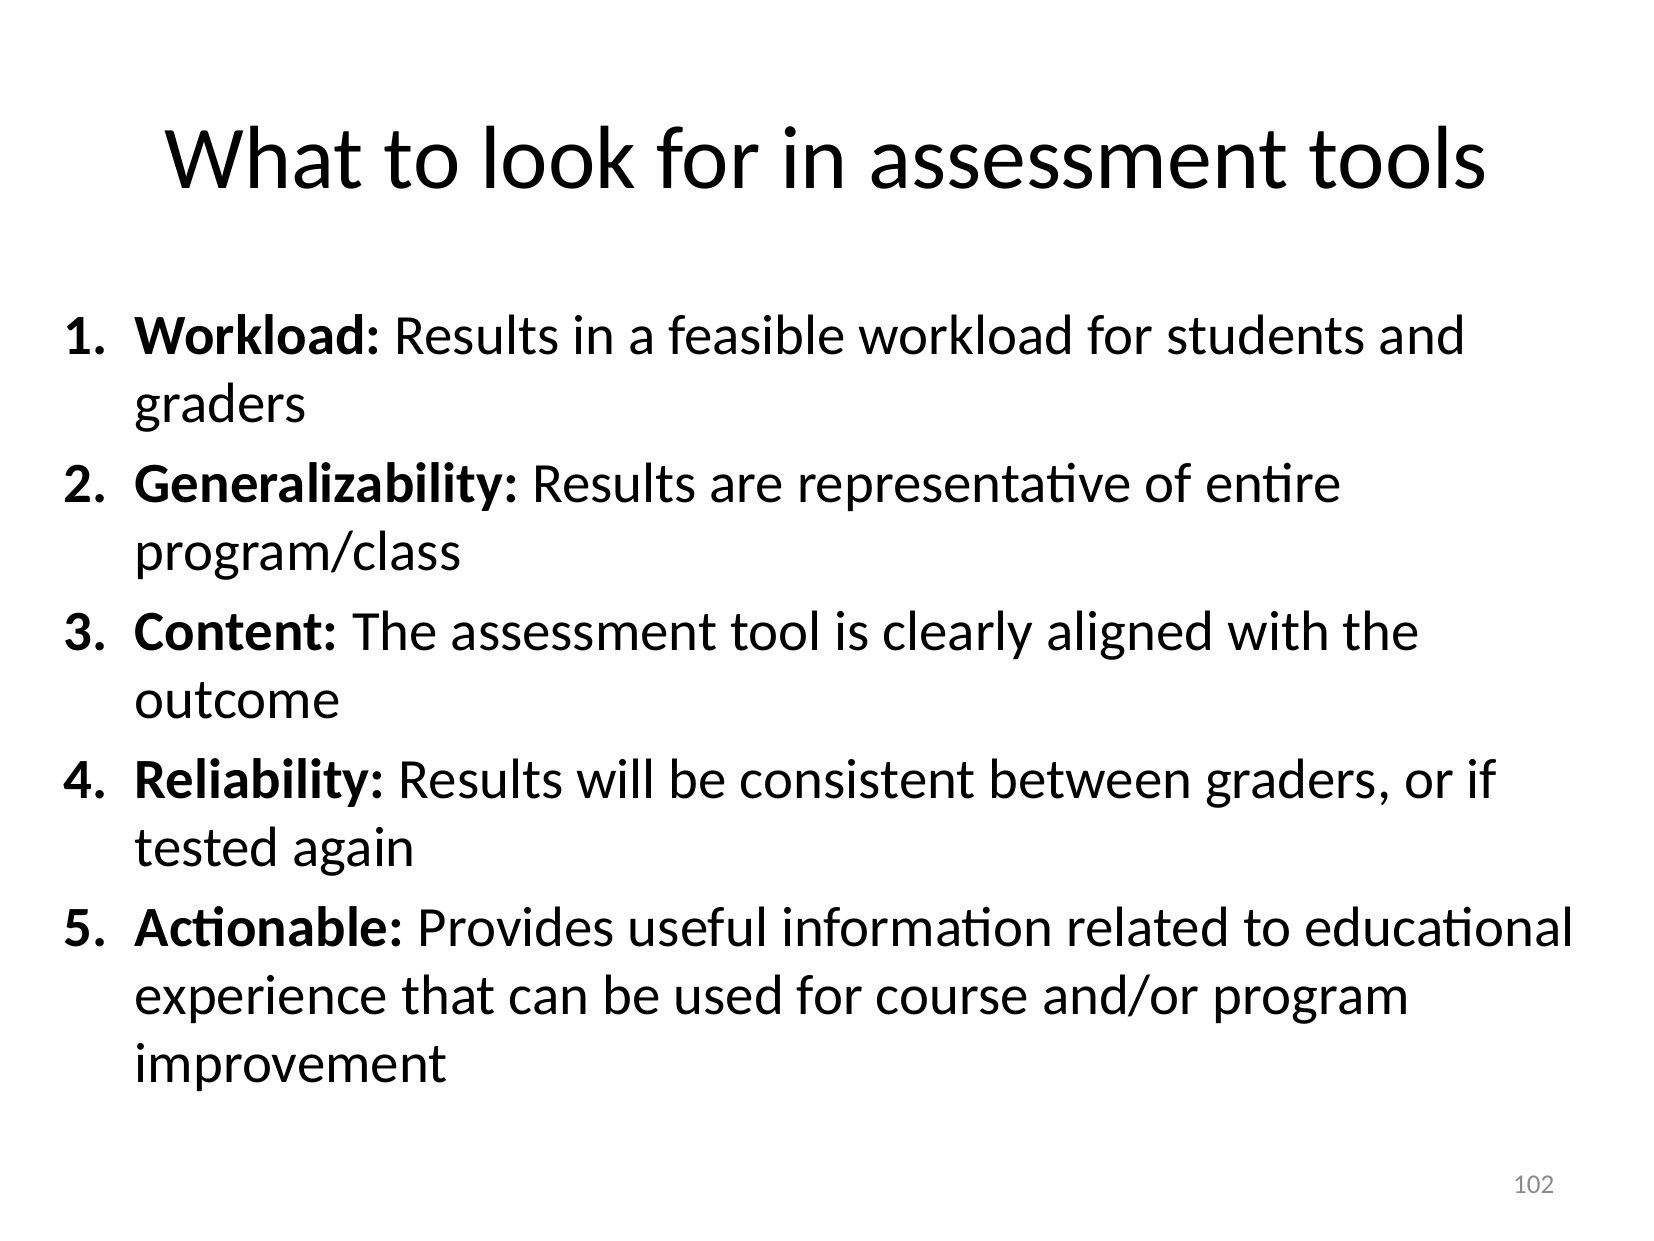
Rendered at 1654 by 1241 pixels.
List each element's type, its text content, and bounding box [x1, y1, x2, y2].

list Workload: Results in a feasible workload for students and graders Generalizability: Results are representative of entire program/class Content: The assessment tool is clearly aligned with the outcome Reliability: Results will be consistent between graders, or if tested again Actionable: Provides useful information related to educational experience that can be used for course and/or program improvement [47, 289, 1619, 1108]
slide_number 102 [1185, 1149, 1571, 1216]
title What to look for in assessment tools [82, 49, 1571, 257]
